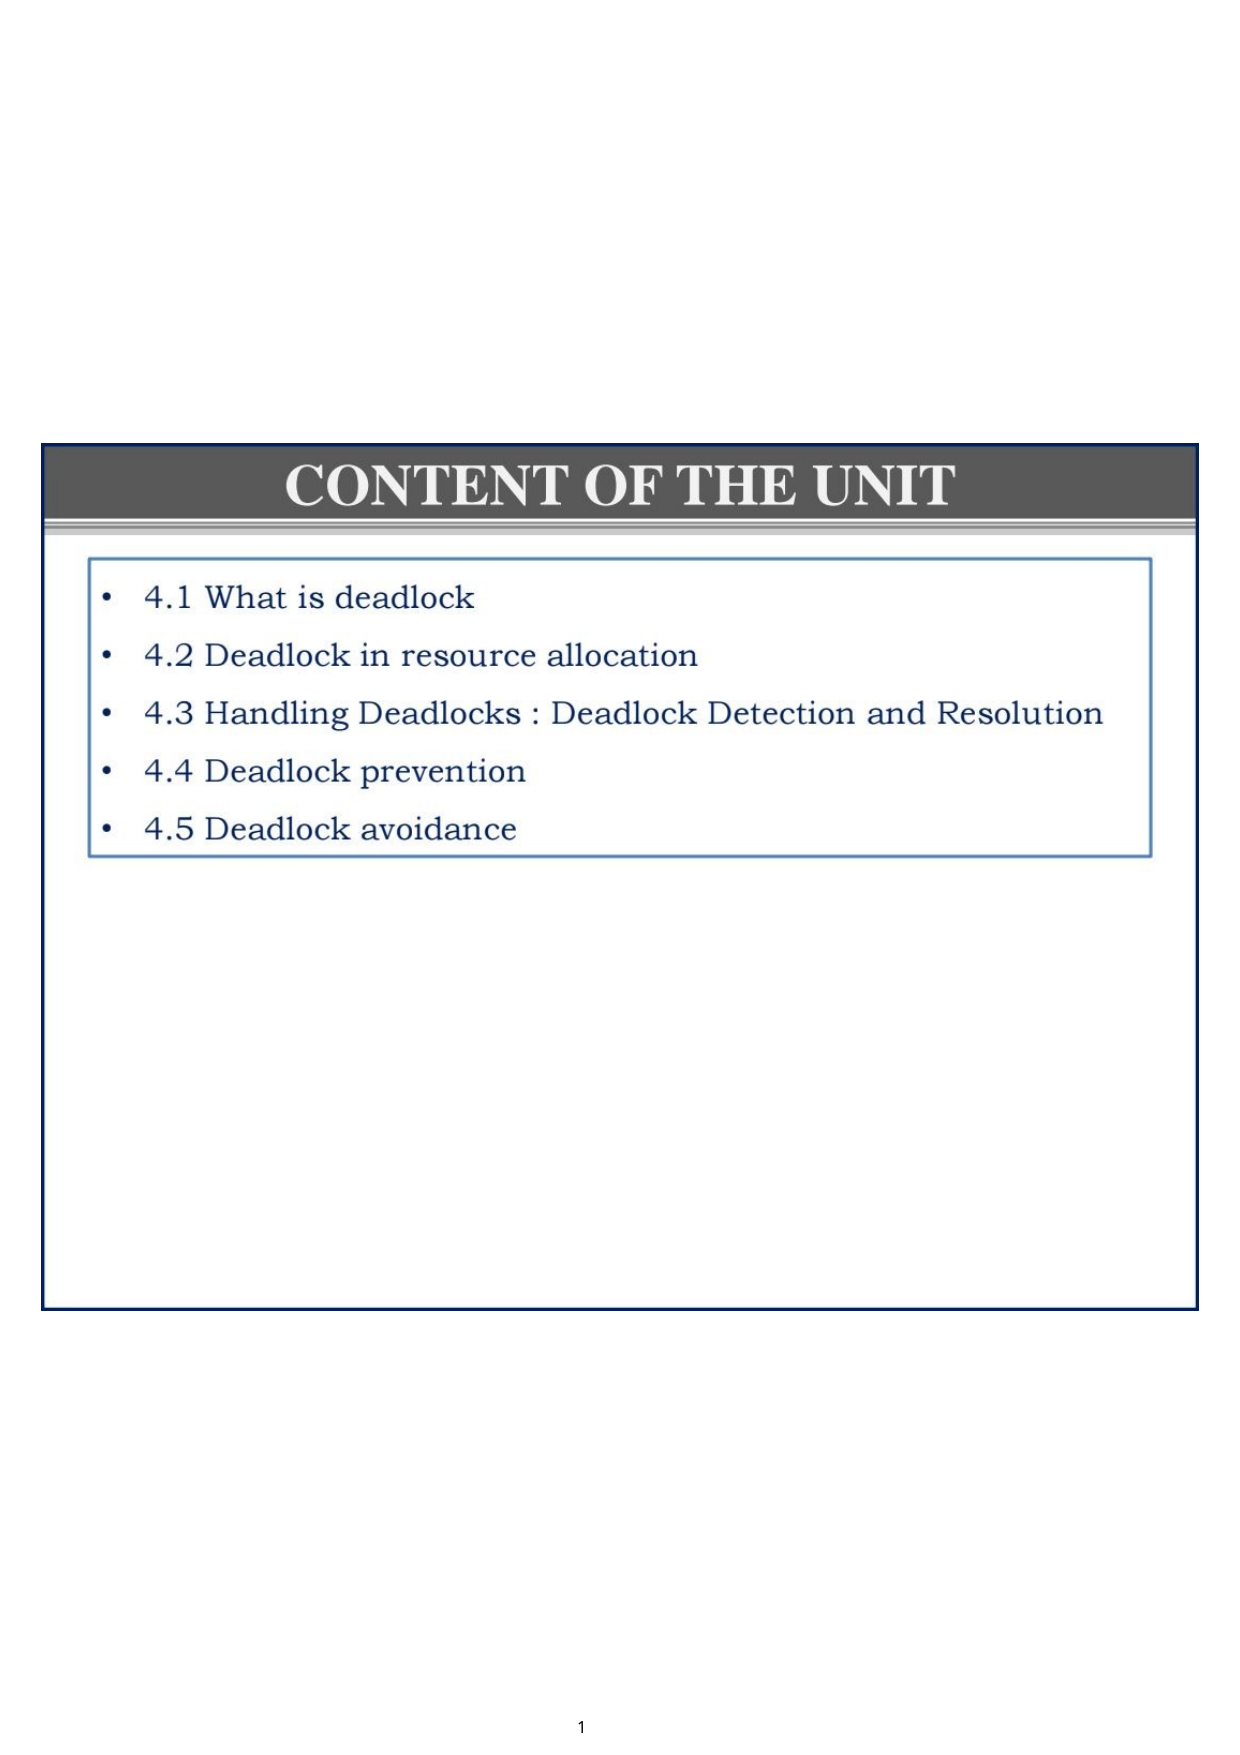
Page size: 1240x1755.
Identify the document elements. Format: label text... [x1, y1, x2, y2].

slide_number 1 [570, 1713, 605, 1755]
picture [41, 442, 1199, 1311]
